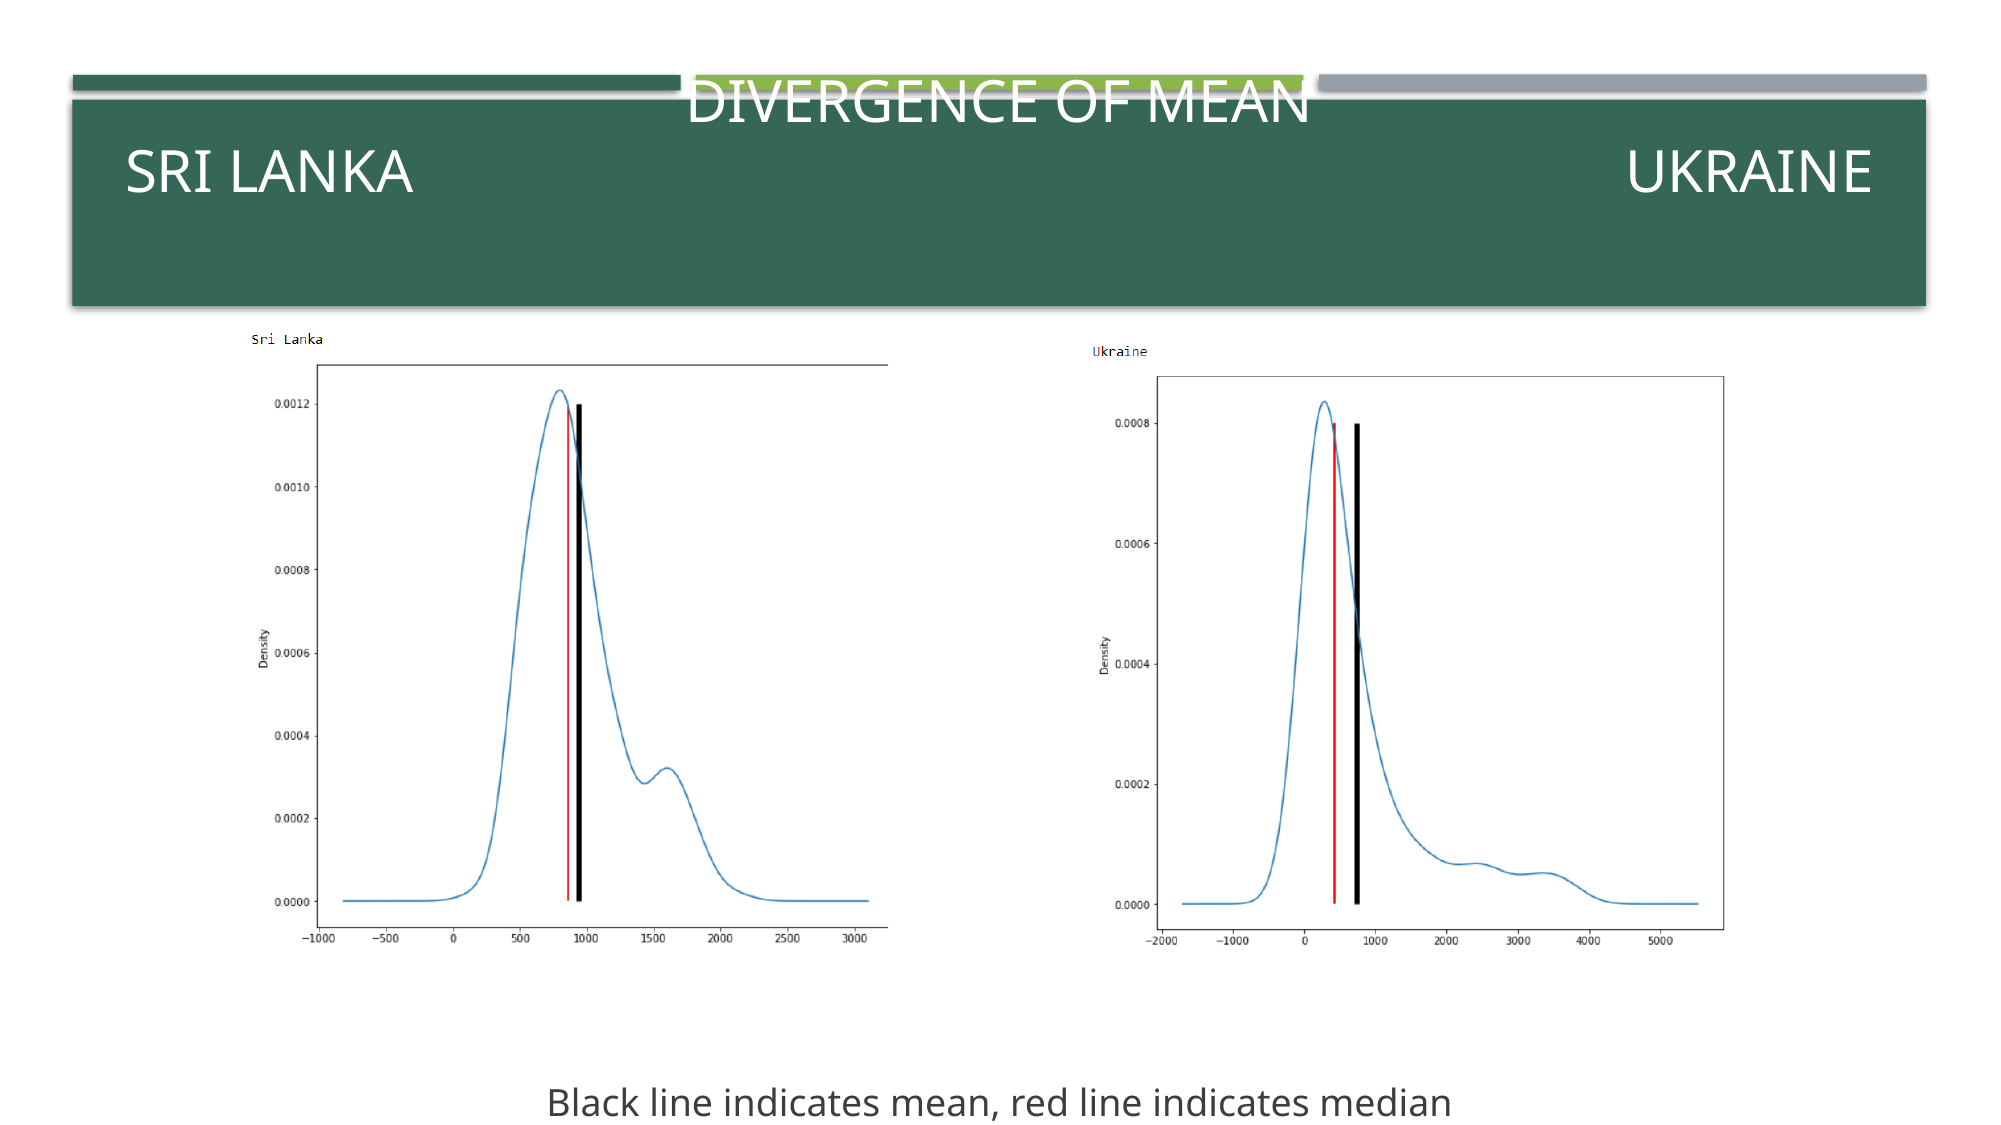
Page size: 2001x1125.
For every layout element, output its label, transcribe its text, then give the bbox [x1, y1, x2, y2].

text_box Black line indicates mean, red line indicates median [0, 1071, 2000, 1125]
picture [1081, 336, 1732, 956]
picture [238, 322, 889, 956]
title Divergence of Mean Sri lanka ukraine [94, 119, 1904, 282]
